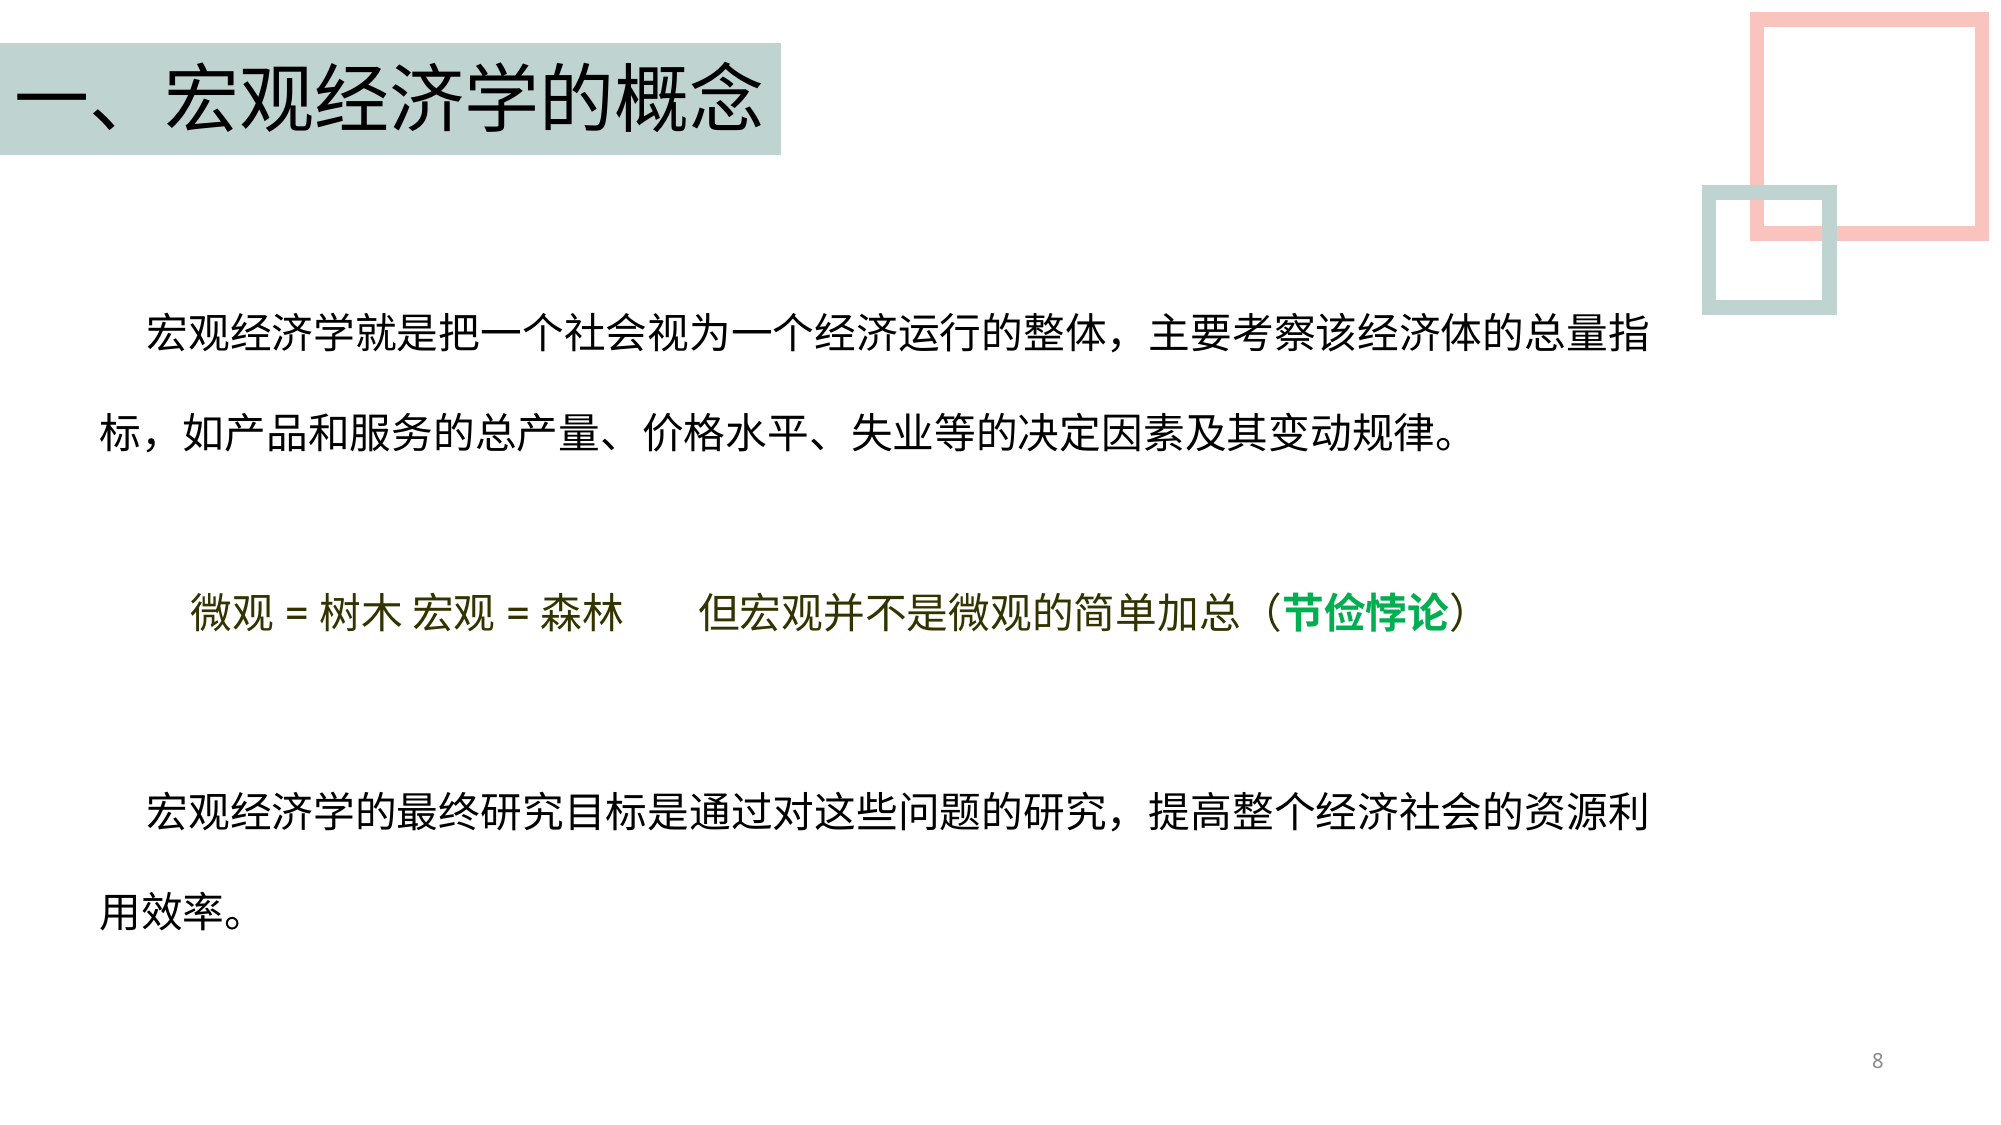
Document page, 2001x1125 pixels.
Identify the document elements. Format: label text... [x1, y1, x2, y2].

text_box [1756, 19, 1983, 235]
text_box 宏观经济学就是把一个社会视为一个经济运行的整体，主要考察该经济体的总量指标，如产品和服务的总产量、价格水平、失业等的决定因素及其变动规律。 [84, 249, 1683, 464]
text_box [0, 43, 916, 154]
slide_number 8 [1456, 1035, 1900, 1088]
text_box 微观=树木 宏观=森林 但宏观并不是微观的简单加总（节俭悖论） [176, 529, 1757, 645]
text_box [1708, 191, 1831, 308]
text_box 宏观经济学的最终研究目标是通过对这些问题的研究，提高整个经济社会的资源利用效率。 [84, 728, 1666, 943]
